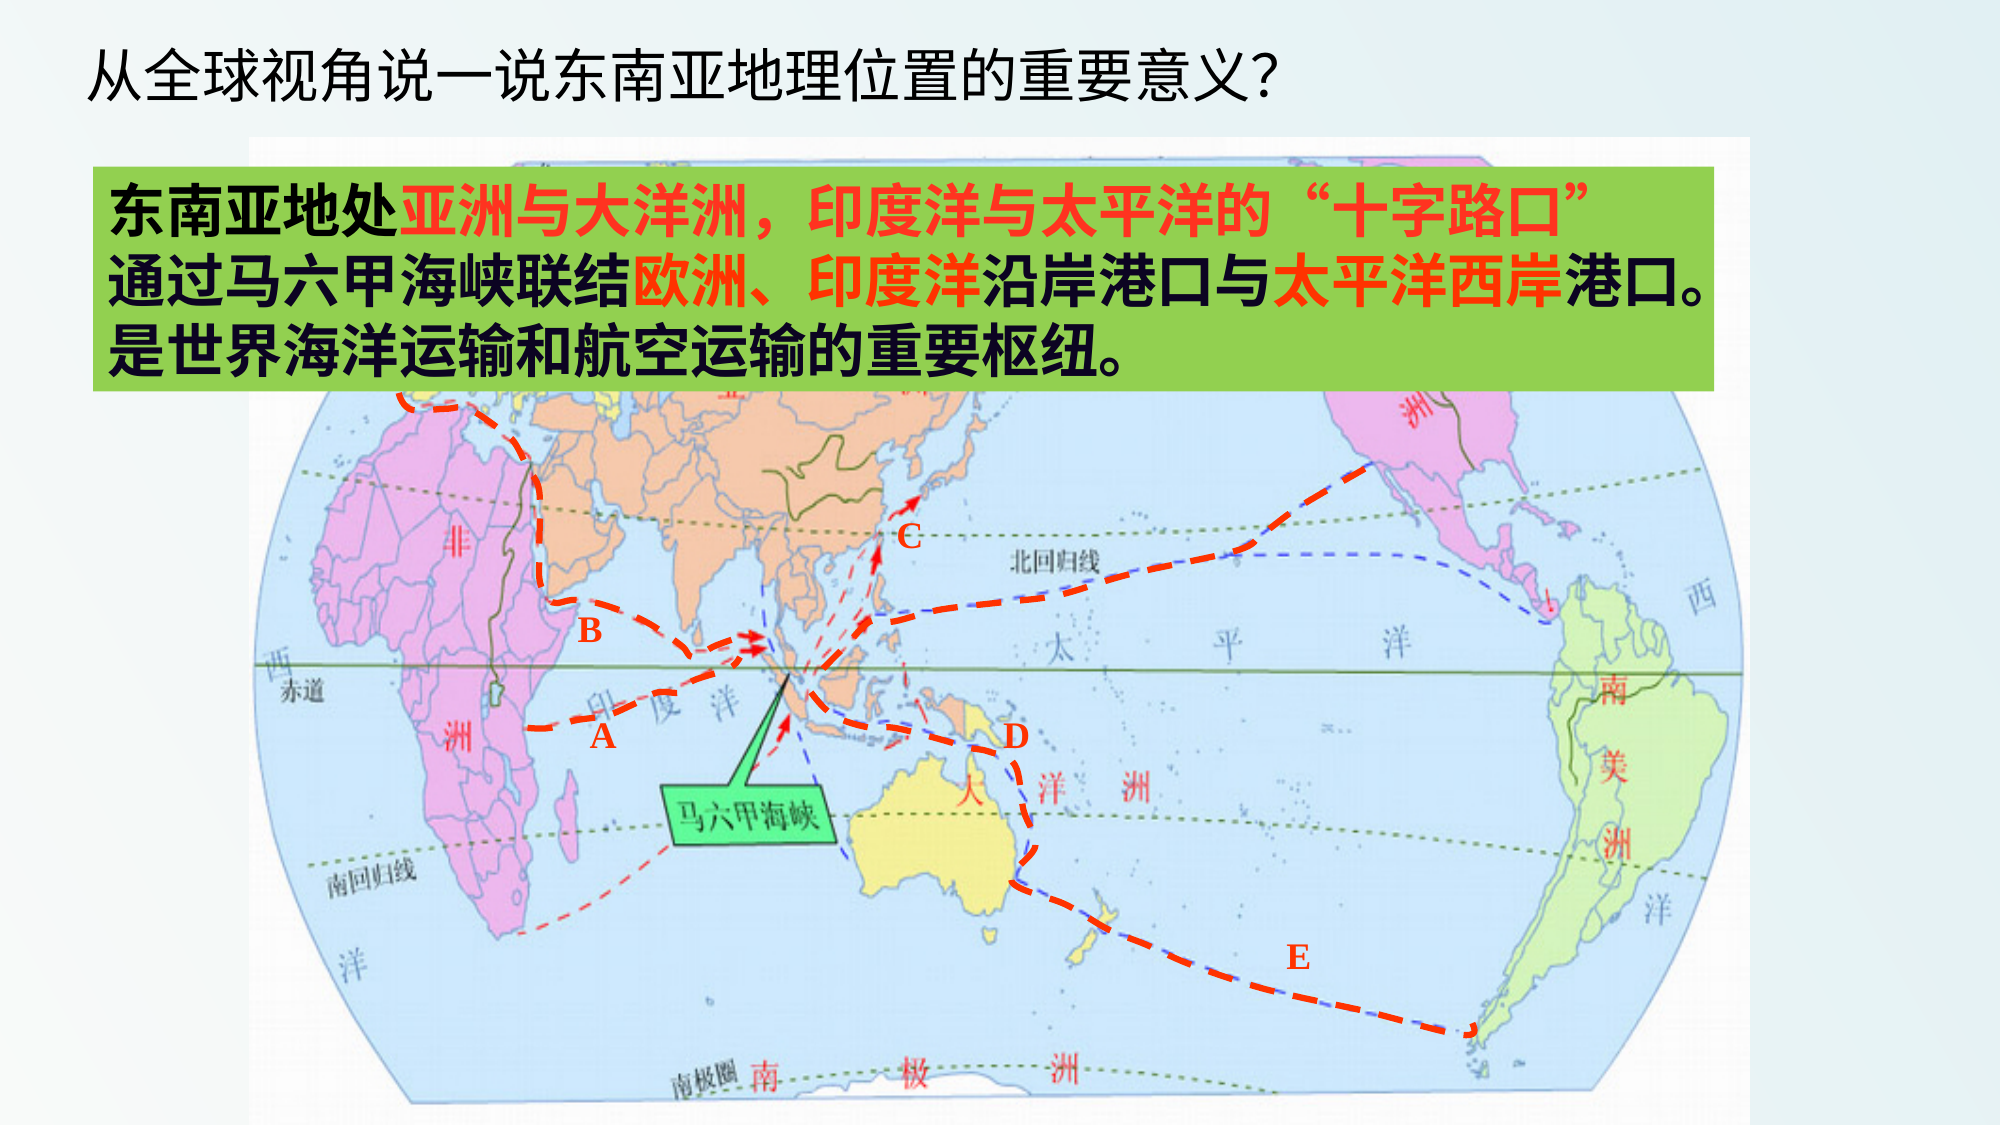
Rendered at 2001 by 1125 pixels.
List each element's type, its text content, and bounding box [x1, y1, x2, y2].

text_box 从全球视角说一说东南亚地理位置的重要意义？ [70, 32, 1430, 187]
text_box 东南亚地处亚洲与大洋洲，印度洋与太平洋的“十字路口” 通过马六甲海峡联结欧洲、印度洋沿岸港口与太平洋西岸港口。是世界海洋运输和航空运输的重要枢纽。 [93, 187, 249, 392]
picture [249, 137, 1750, 1125]
